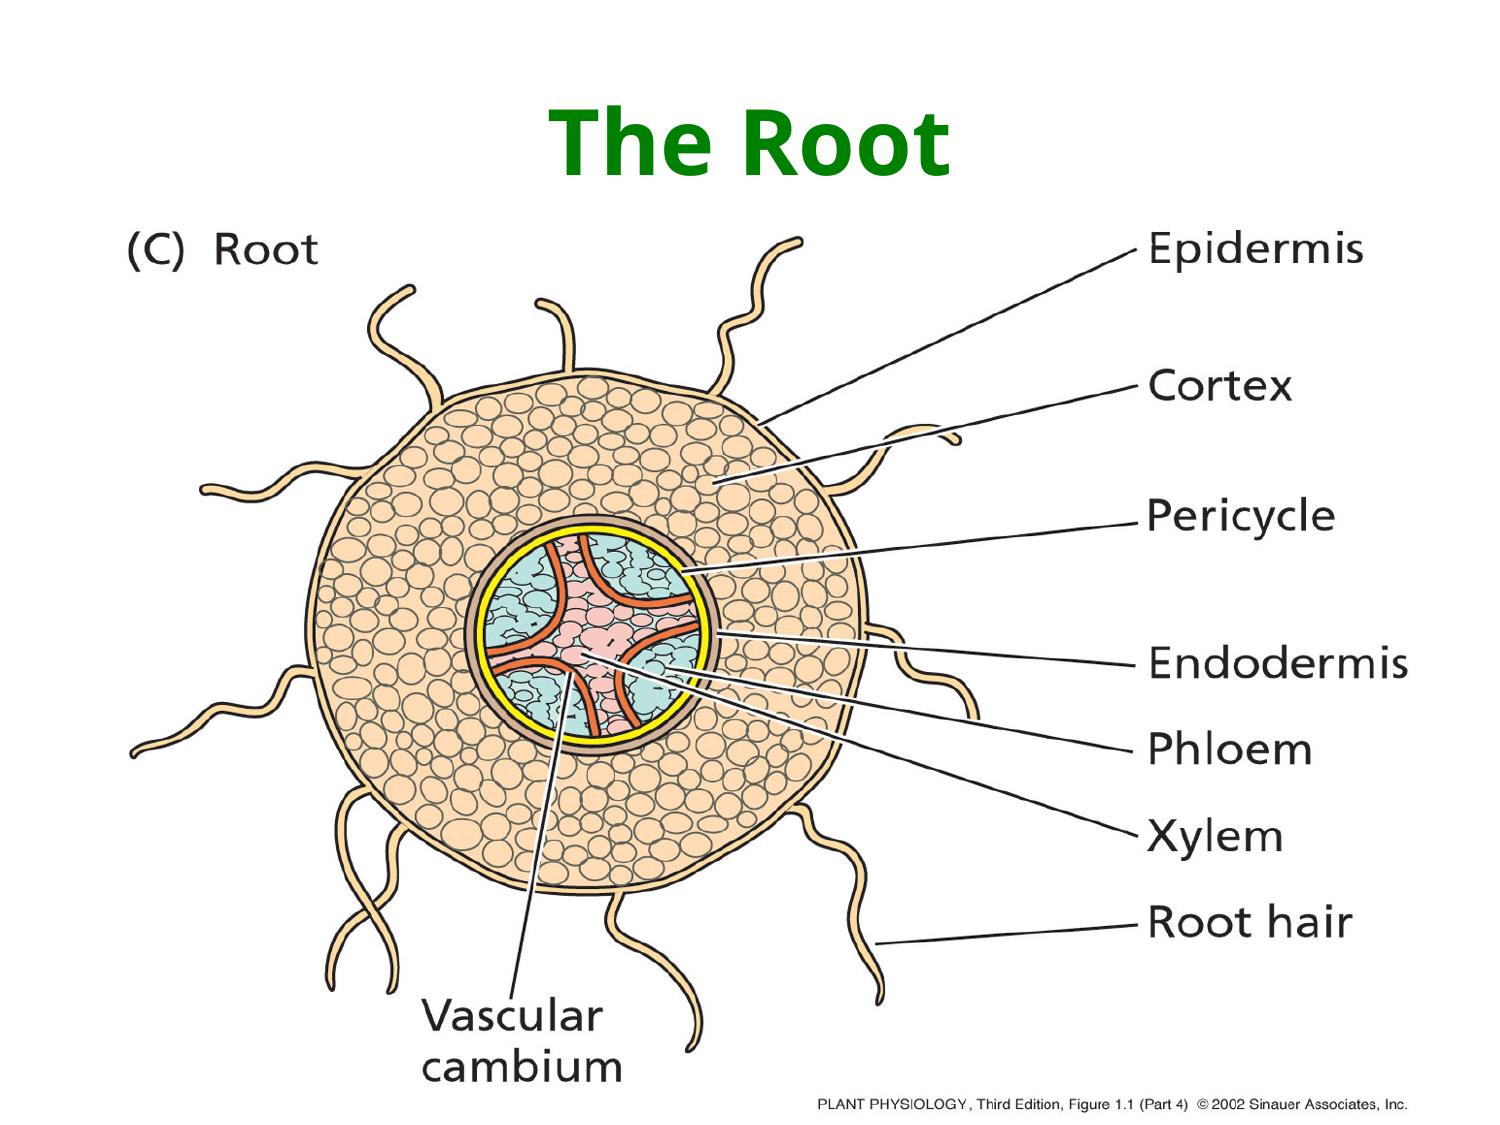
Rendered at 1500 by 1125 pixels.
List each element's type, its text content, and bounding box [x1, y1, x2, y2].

picture [74, 212, 1425, 1125]
title The Root [75, 45, 1425, 212]
